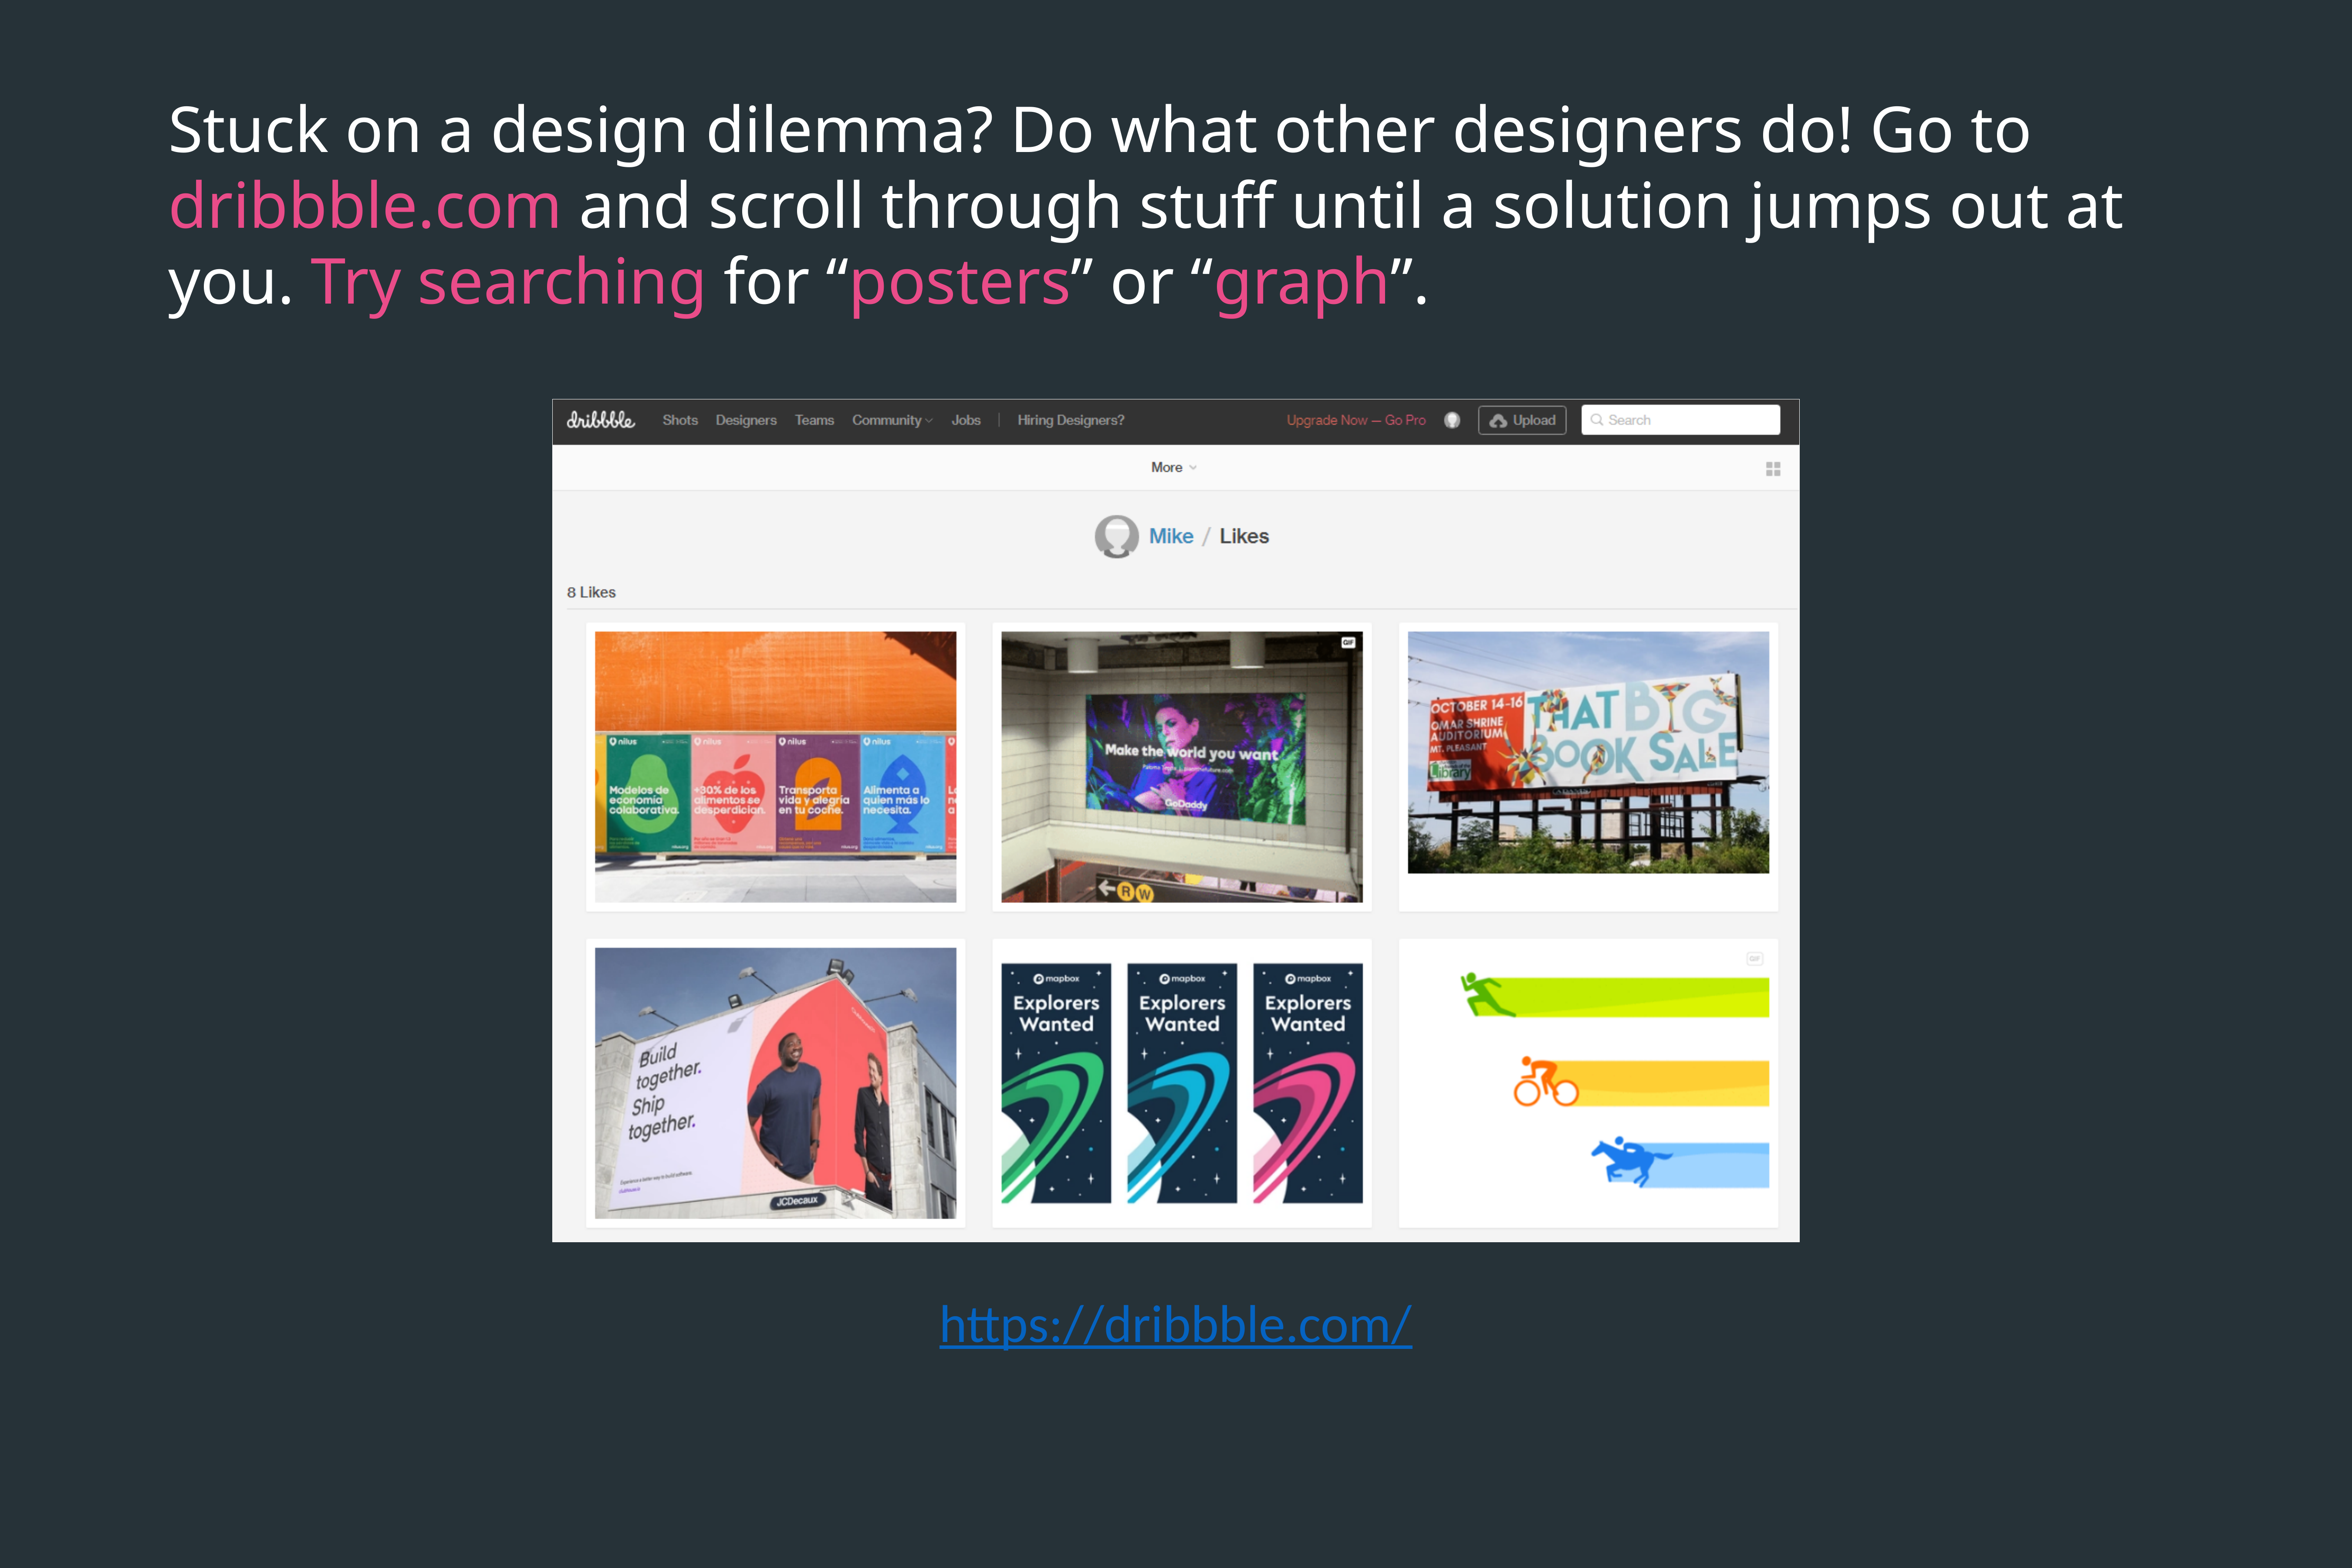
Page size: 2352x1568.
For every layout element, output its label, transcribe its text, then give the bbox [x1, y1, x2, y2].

title Stuck on a design dilemma? Do what other designers do! Go to dribbble.com and scroll through stuff until a solution jumps out at you. Try searching for “posters” or “graph”. [162, 84, 2190, 321]
picture [552, 399, 1800, 1242]
text_box https://dribbble.com/ [671, 1285, 1681, 1356]
